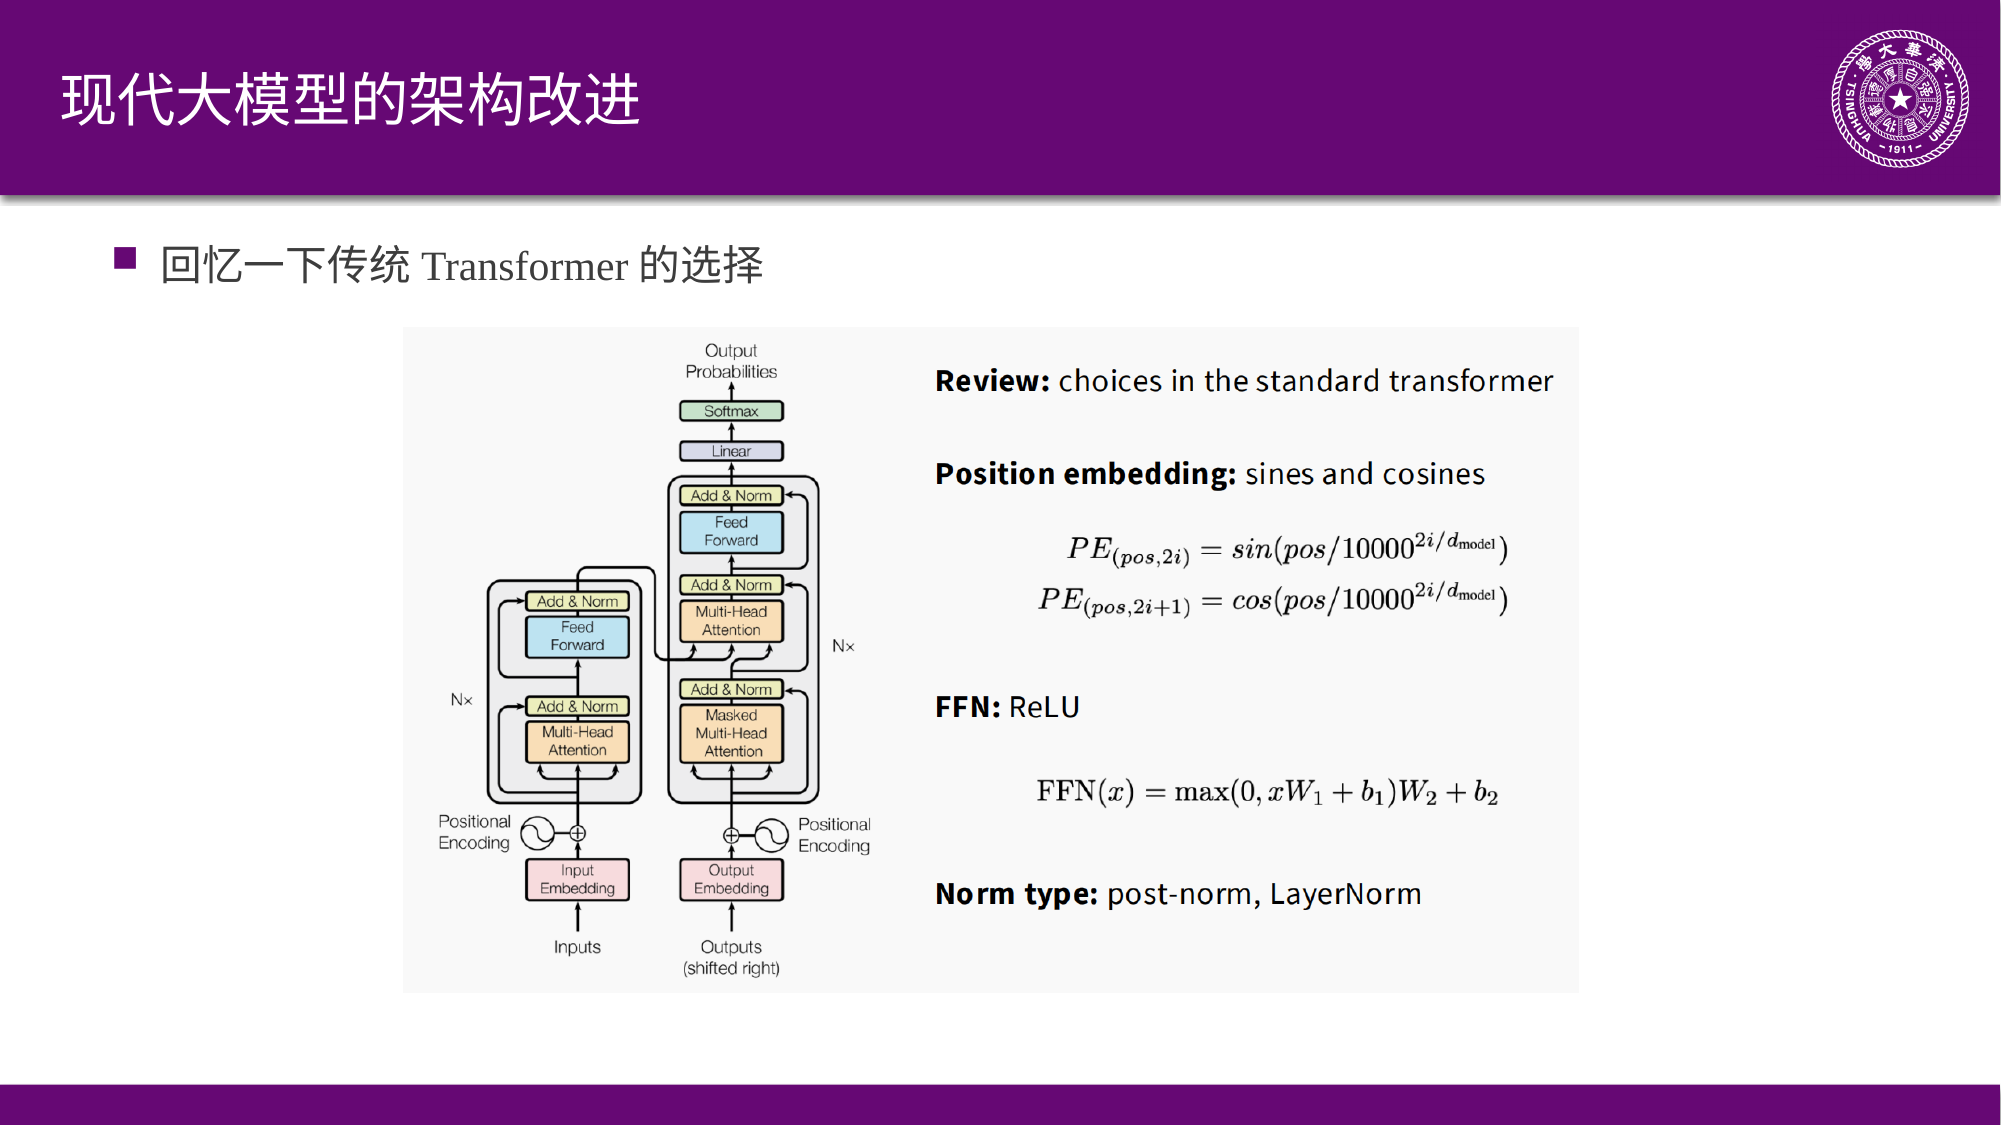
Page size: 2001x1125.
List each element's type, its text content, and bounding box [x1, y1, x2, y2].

text_box [664, 230, 1318, 305]
title 现代大模型的架构改进 [44, 14, 1816, 181]
list 回忆一下传统Transformer的选择 [95, 230, 664, 305]
picture [403, 326, 1580, 994]
